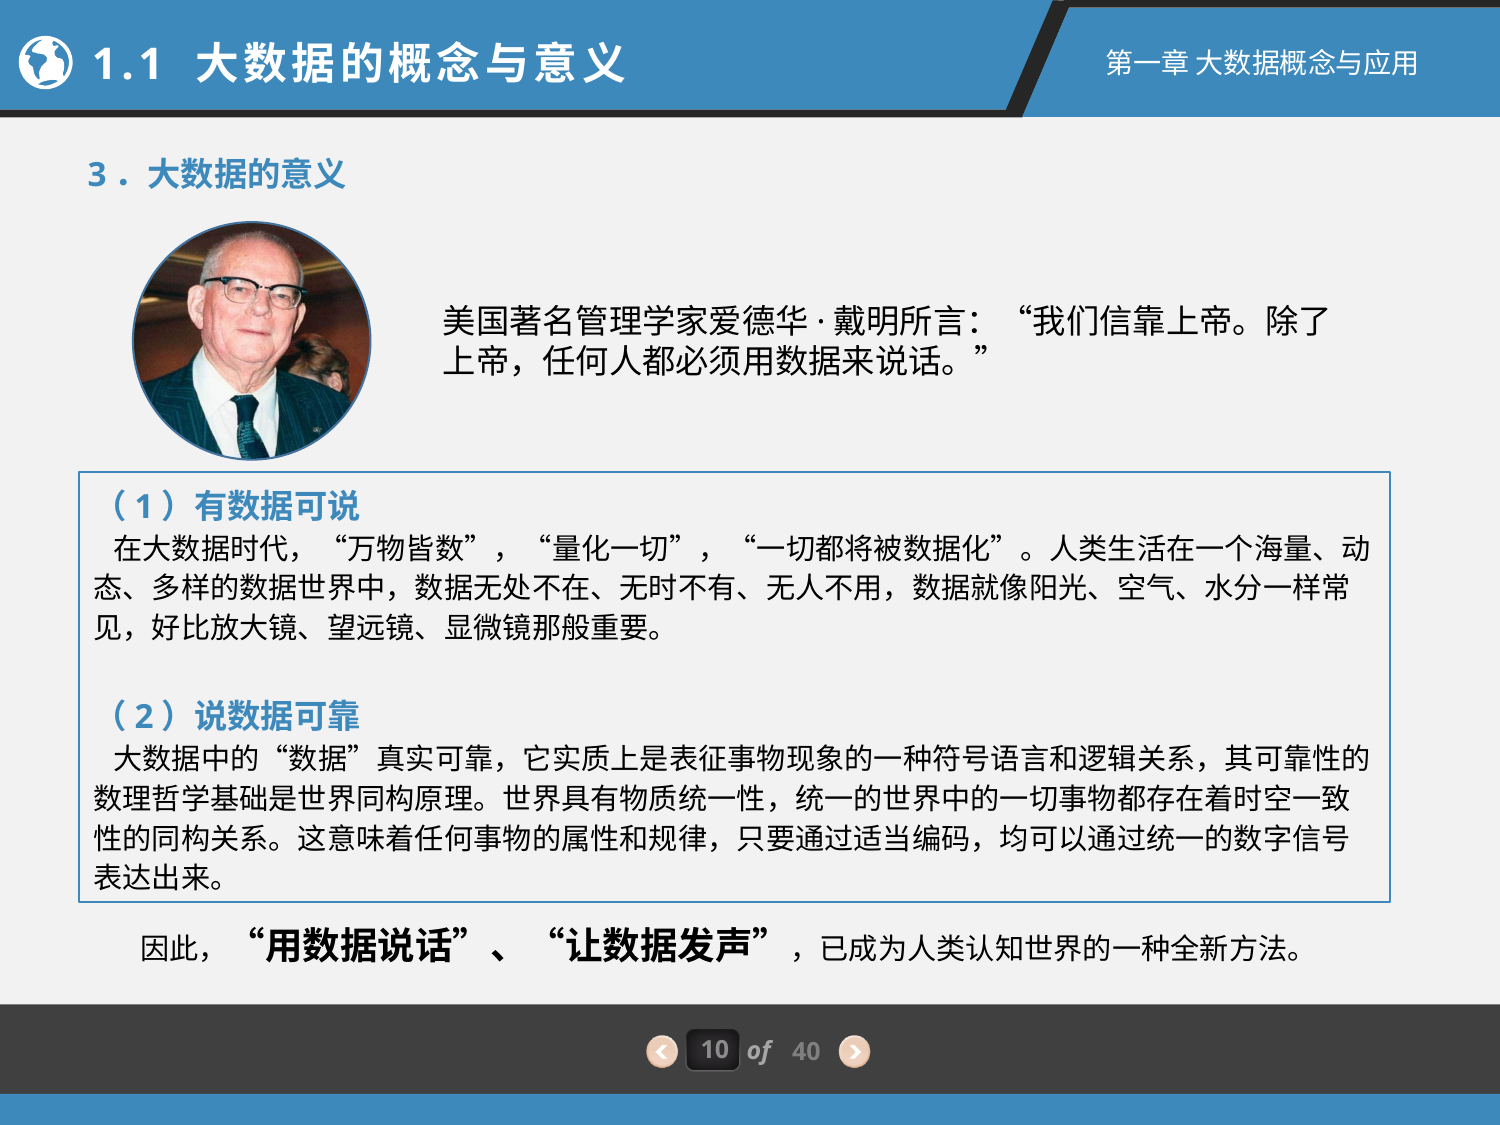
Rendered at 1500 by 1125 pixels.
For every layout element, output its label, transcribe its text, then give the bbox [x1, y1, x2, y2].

text_box [0, 1093, 1500, 1125]
text_box 3．大数据的意义 [72, 145, 363, 201]
text_box （1）有数据可说 在大数据时代，“万物皆数”，“量化一切”，“一切都将被数据化”。人类生活在一个海量、动态、多样的数据世界中，数据无处不在、无时不有、无人不用，数据就像阳光、空气、水分一样常见，好比放大镜、望远镜、显微镜那般重要。 （2）说数据可靠 大数据中的“数据”真实可靠，它实质上是表征事物现象的一种符号语言和逻辑关系，其可靠性的数理哲学基础是世界同构原理。世界具有物质统一性，统一的世界中的一切事物都存在着时空一致性的同构关系。这意味着任何事物的属性和规律，只要通过适当编码，均可以通过统一的数字信号表达出来。 [78, 472, 1390, 903]
text_box [131, 221, 372, 461]
picture [837, 1033, 872, 1069]
picture [644, 1033, 679, 1069]
picture [683, 1025, 744, 1076]
text_box 40 [777, 1028, 836, 1073]
text_box of [745, 1027, 786, 1072]
text_box [394, 1020, 745, 1081]
text_box [0, 1003, 1500, 1093]
text_box 美国著名管理学家爱德华·戴明所言：“我们信靠上帝。除了上帝，任何人都必须用数据来说话。” [428, 292, 1353, 388]
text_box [0, 0, 1500, 118]
text_box 因此，“用数据说话”、“让数据发声”，已成为人类认知世界的一种全新方法。 [72, 915, 1403, 975]
